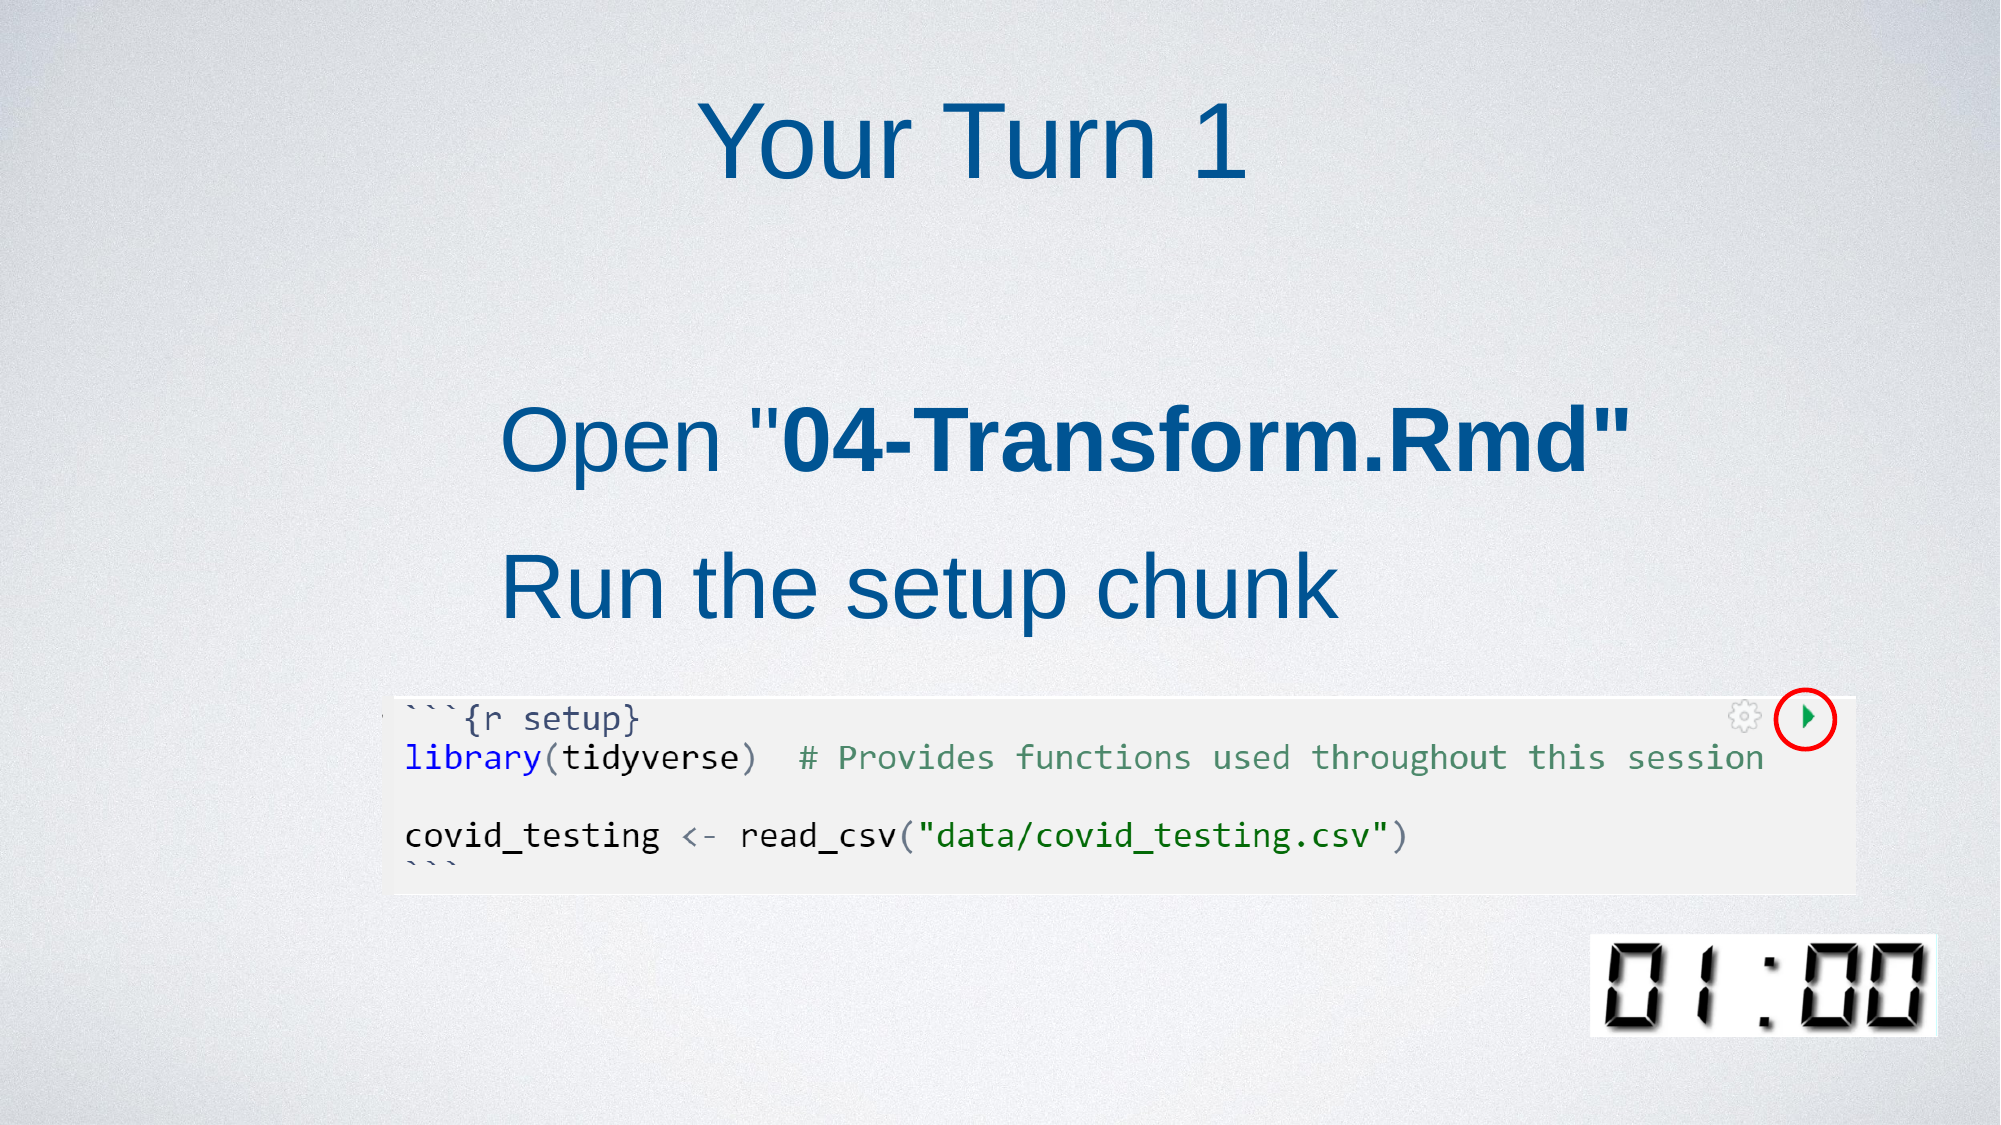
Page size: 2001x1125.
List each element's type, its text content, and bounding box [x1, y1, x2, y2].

picture [1591, 935, 1937, 1036]
text_box [0, 0, 2000, 1125]
text_box Your Turn 1 [693, 69, 1269, 220]
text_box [382, 689, 1856, 896]
text_box Open "04-Transform.Rmd" Run the setup chunk [497, 340, 1764, 569]
